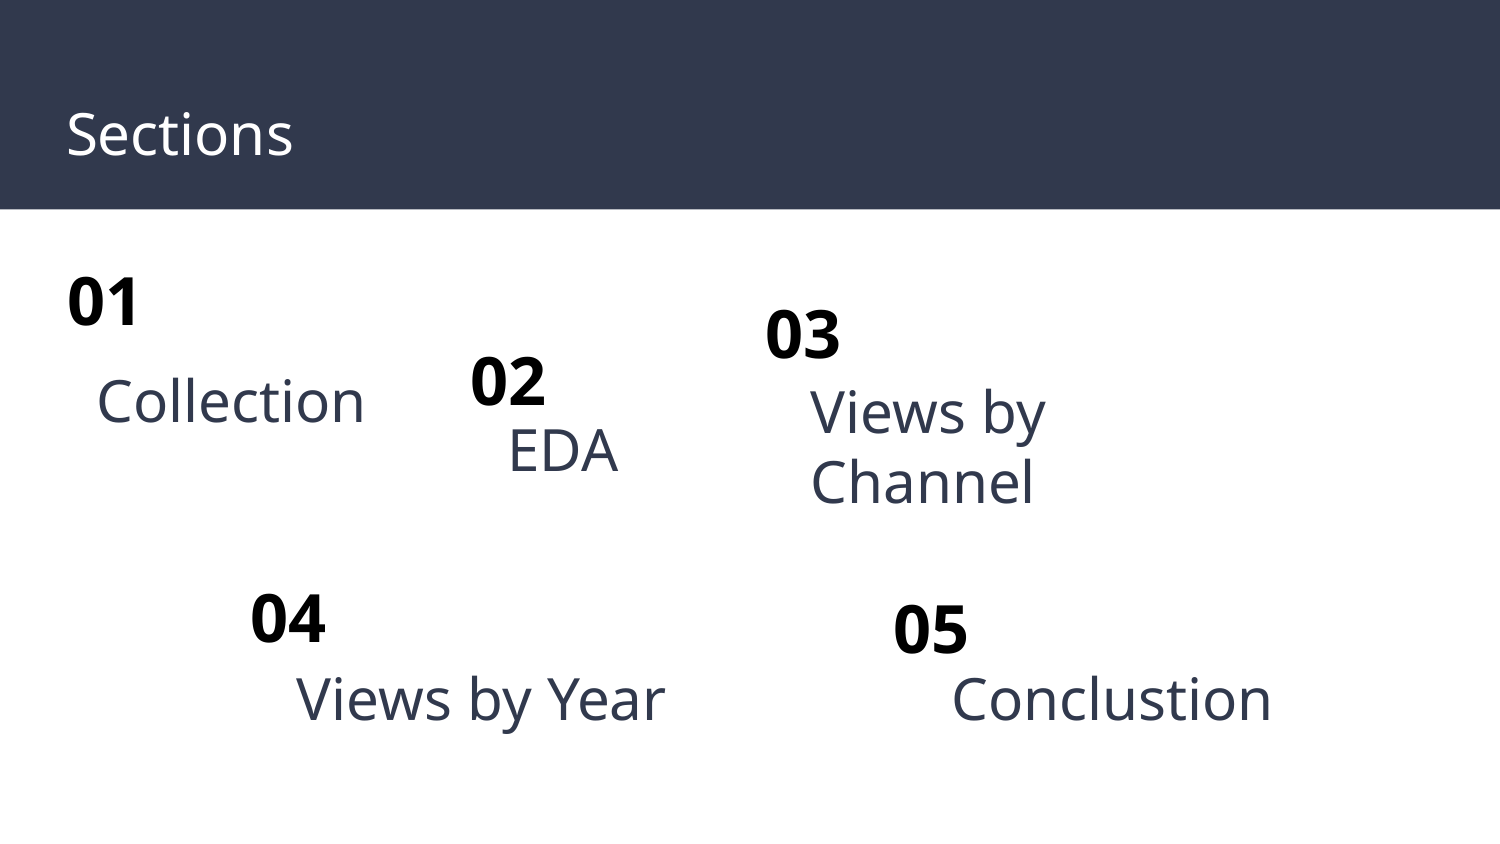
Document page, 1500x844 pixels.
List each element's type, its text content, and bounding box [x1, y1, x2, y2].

text_box 01 [52, 243, 181, 389]
title Sections [51, 82, 1449, 185]
text_box EDA [492, 398, 663, 501]
text_box 03 [750, 277, 879, 422]
text_box 04 [235, 560, 365, 706]
text_box 05 [878, 571, 1007, 717]
text_box Conclustion [936, 647, 1437, 792]
text_box Views by Channel [795, 360, 1295, 506]
text_box 02 [455, 323, 585, 469]
text_box Views by Year [281, 647, 691, 792]
text_box Collection [81, 349, 429, 495]
